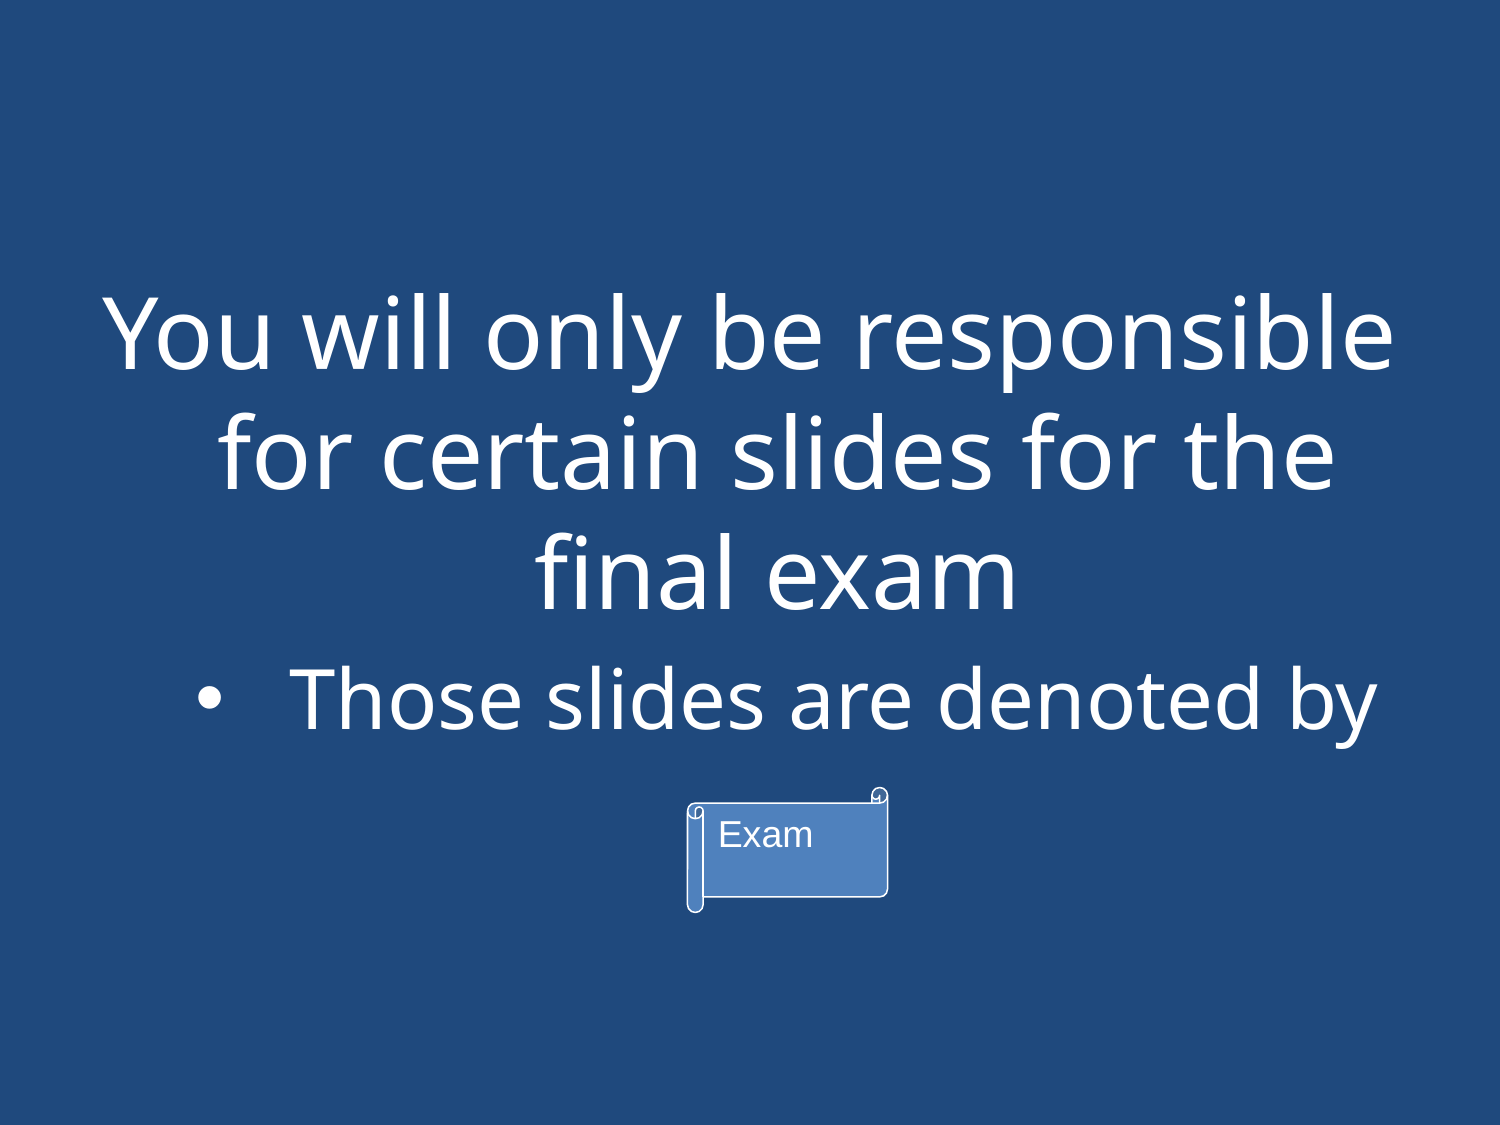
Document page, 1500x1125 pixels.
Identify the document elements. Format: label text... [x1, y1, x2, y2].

list You will only be responsible for certain slides for the final exam Those slides are denoted by [75, 262, 1425, 1005]
text_box Exam [687, 787, 888, 913]
